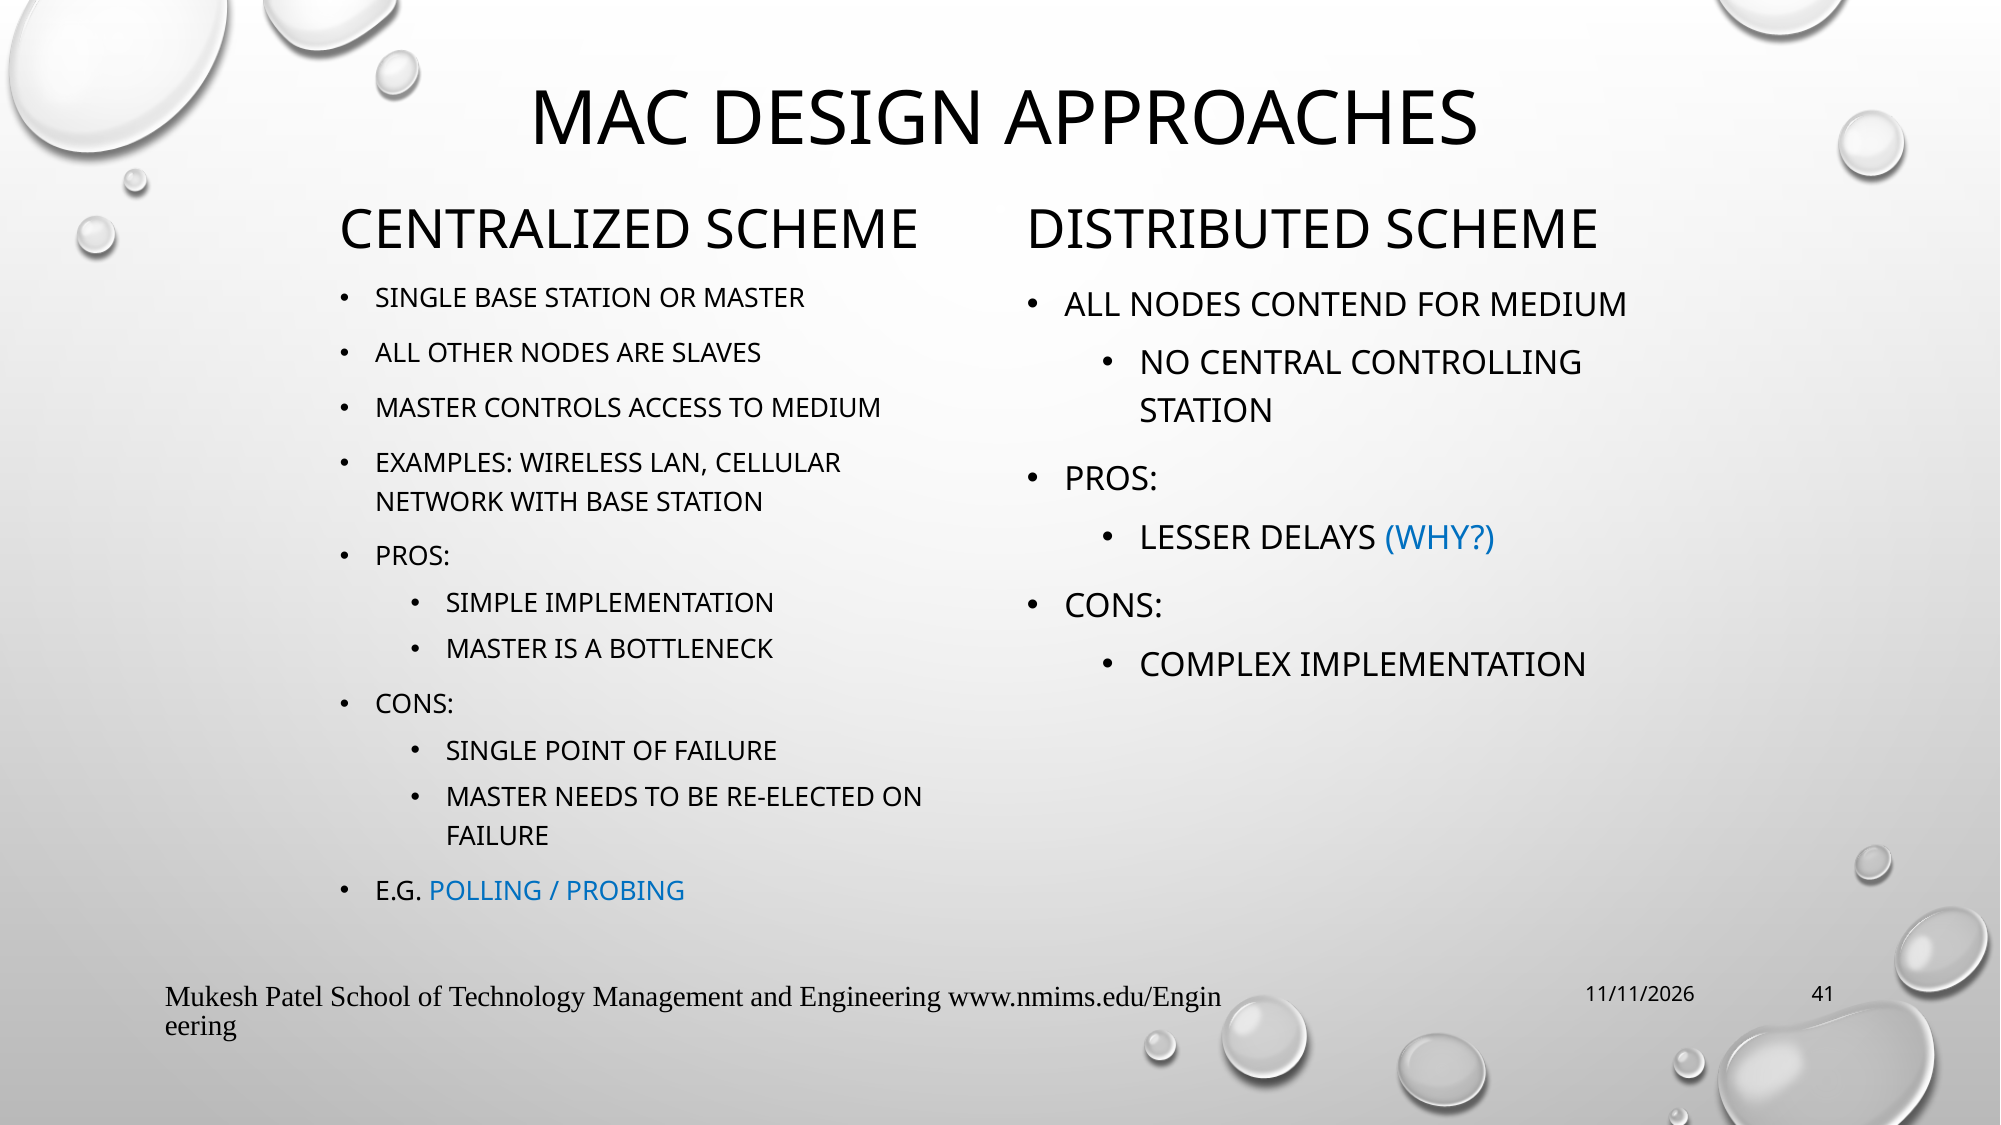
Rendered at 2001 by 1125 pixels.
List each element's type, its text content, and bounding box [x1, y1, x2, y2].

list Centralized scheme [324, 162, 988, 267]
list All nodes contend for medium No central controlling station Pros: Lesser delays (why?) Cons: Complex implementation [1011, 267, 1675, 916]
slide_number 41 [1724, 965, 1851, 1025]
picture [0, 0, 2000, 1125]
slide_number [1259, 965, 1710, 1025]
list Distributed scheme [1011, 162, 1675, 267]
footer Mukesh Patel School of Technology Management and Engineering www.nmims.edu/Engineering [149, 965, 1245, 1025]
list Single base station or master All other nodes are slaves Master controls access to medium Examples: Wireless LAN, cellular network with base station Pros: Simple implementation Master is a bottleneck Cons: Single point of failure Master needs to be re-elected on failure E.g. Polling / Probing [324, 267, 988, 916]
title MAC Design Approaches [147, 59, 1863, 180]
